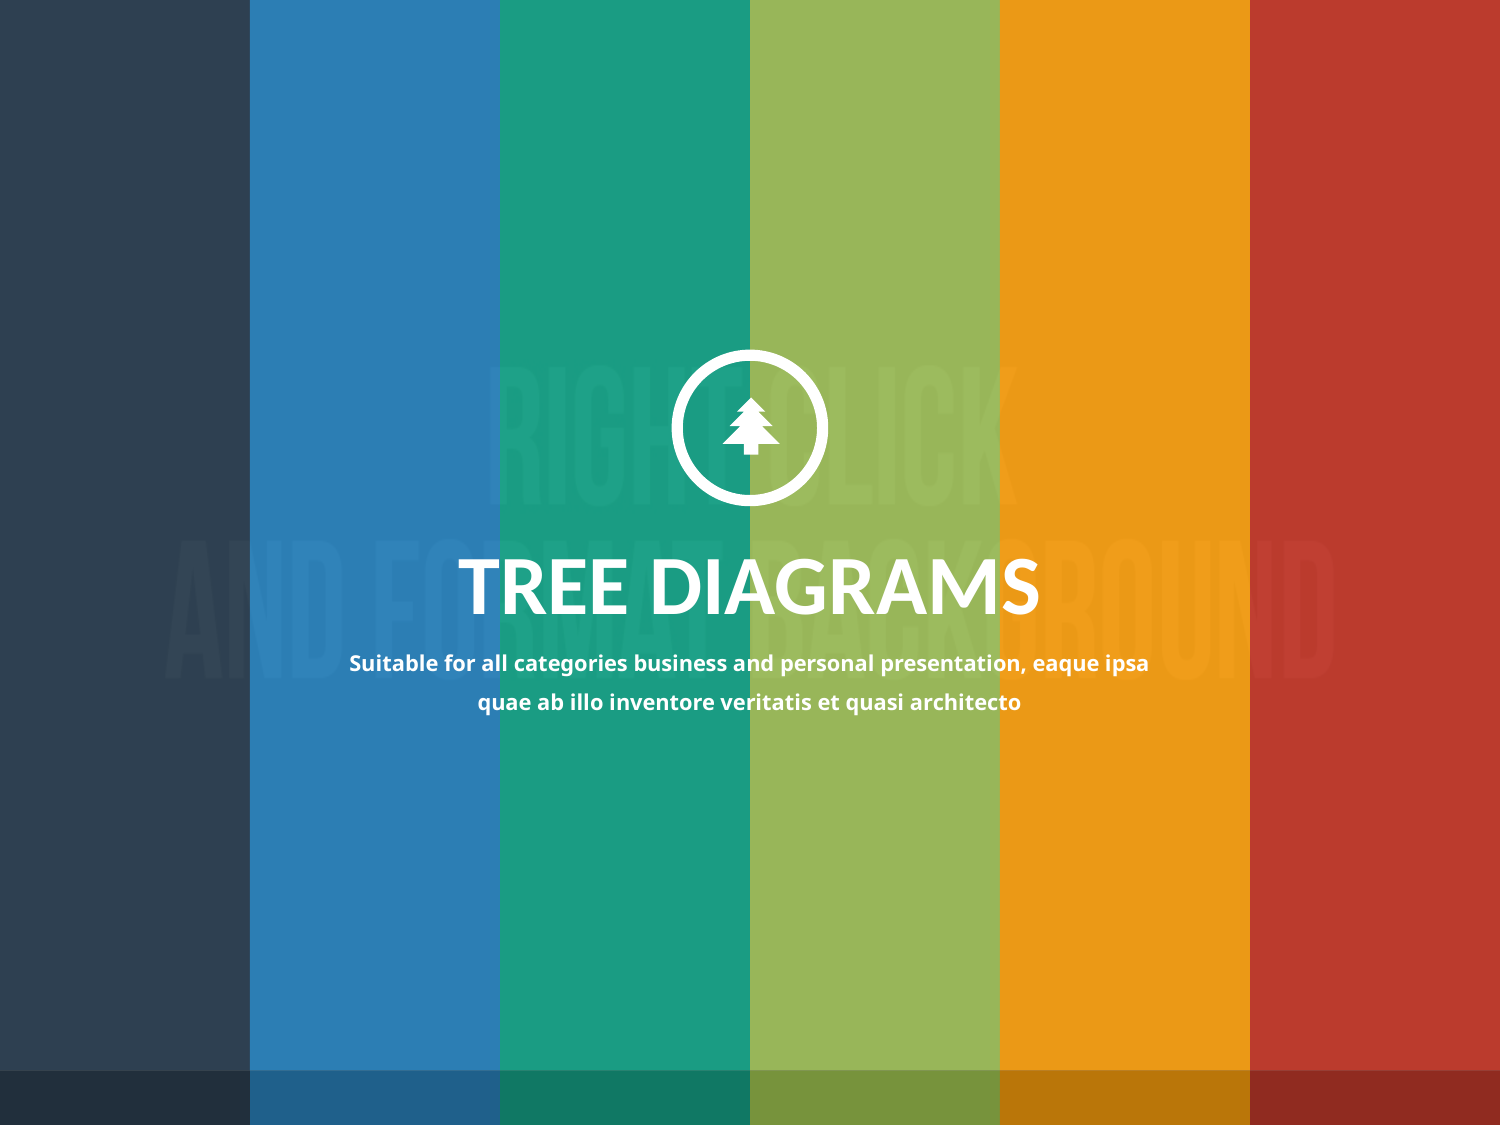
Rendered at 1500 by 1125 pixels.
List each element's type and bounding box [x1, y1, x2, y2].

text_box [0, 0, 1500, 1125]
